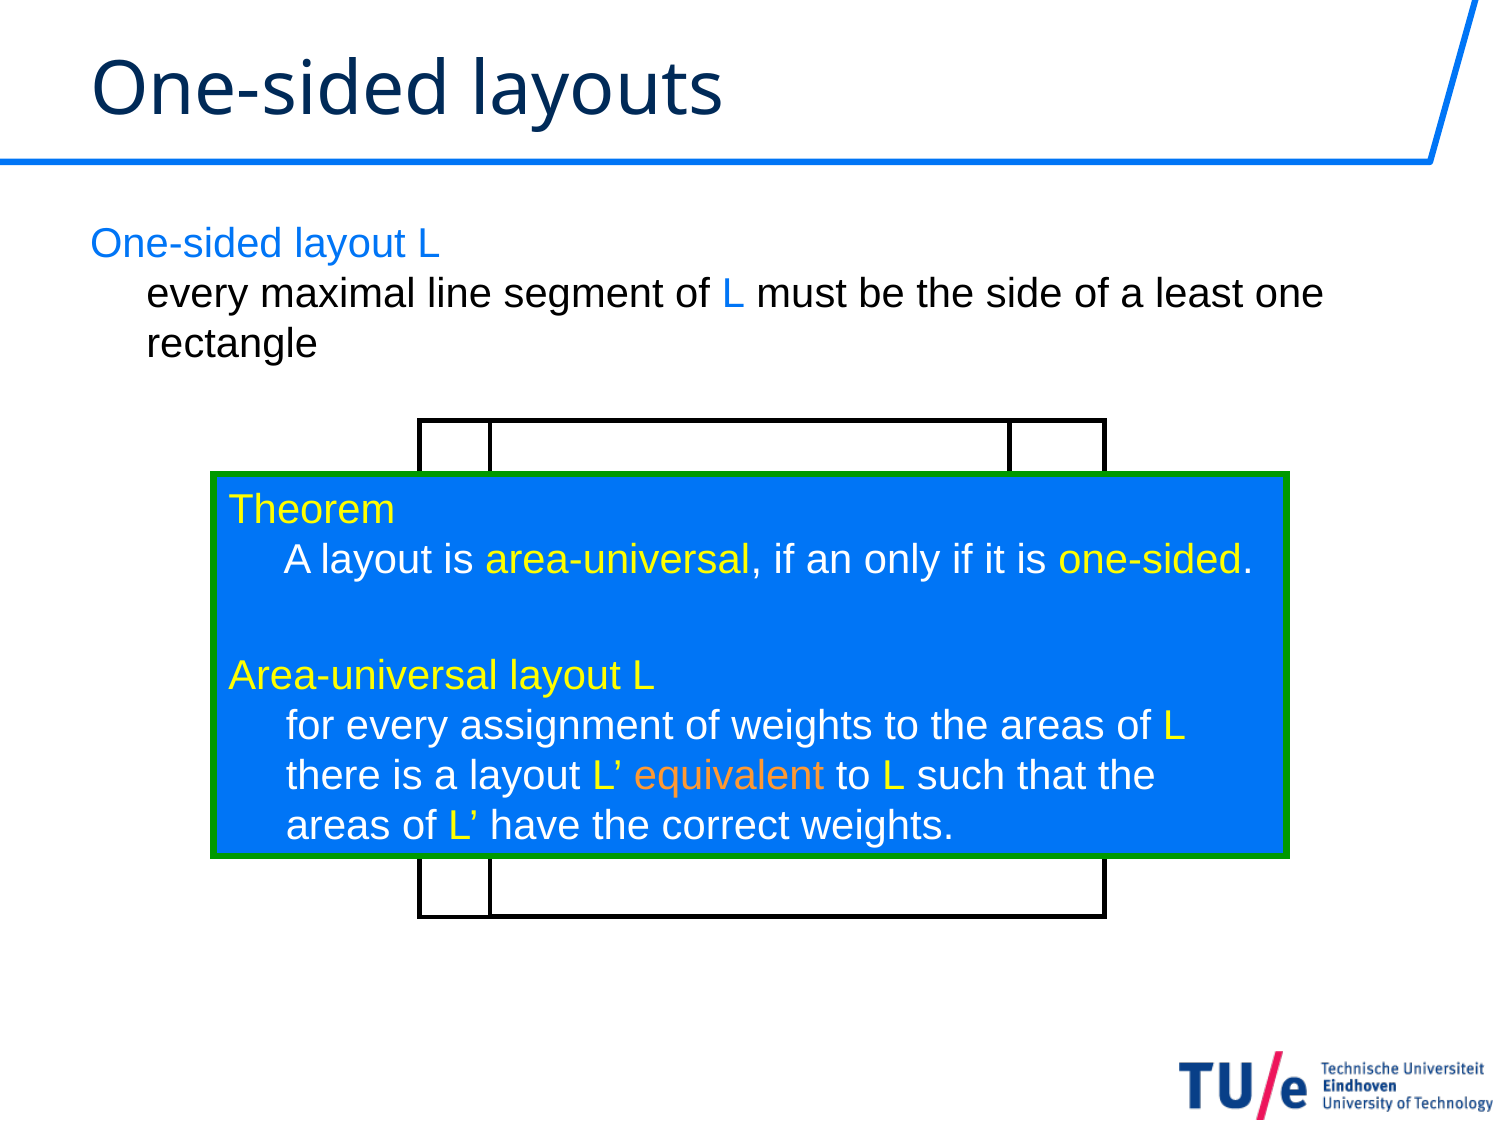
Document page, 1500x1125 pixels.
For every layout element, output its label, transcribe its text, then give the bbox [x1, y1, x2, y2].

text_box [419, 856, 490, 917]
text_box [1009, 420, 1105, 473]
text_box [419, 420, 490, 473]
title One-sided layouts [74, 30, 1468, 138]
text_box Theorem A layout is area-universal, if an only if it is one-sided. Area-universal layout L for every assignment of weights to the areas of L there is a layout L’ equivalent to L such that the areas of L’ have the correct weights. [213, 473, 1287, 856]
picture [1179, 1051, 1493, 1120]
list One-sided layout L every maximal line segment of L must be the side of a least one rectangle [74, 207, 1414, 1036]
text_box [490, 856, 1105, 917]
text_box [490, 420, 1009, 473]
